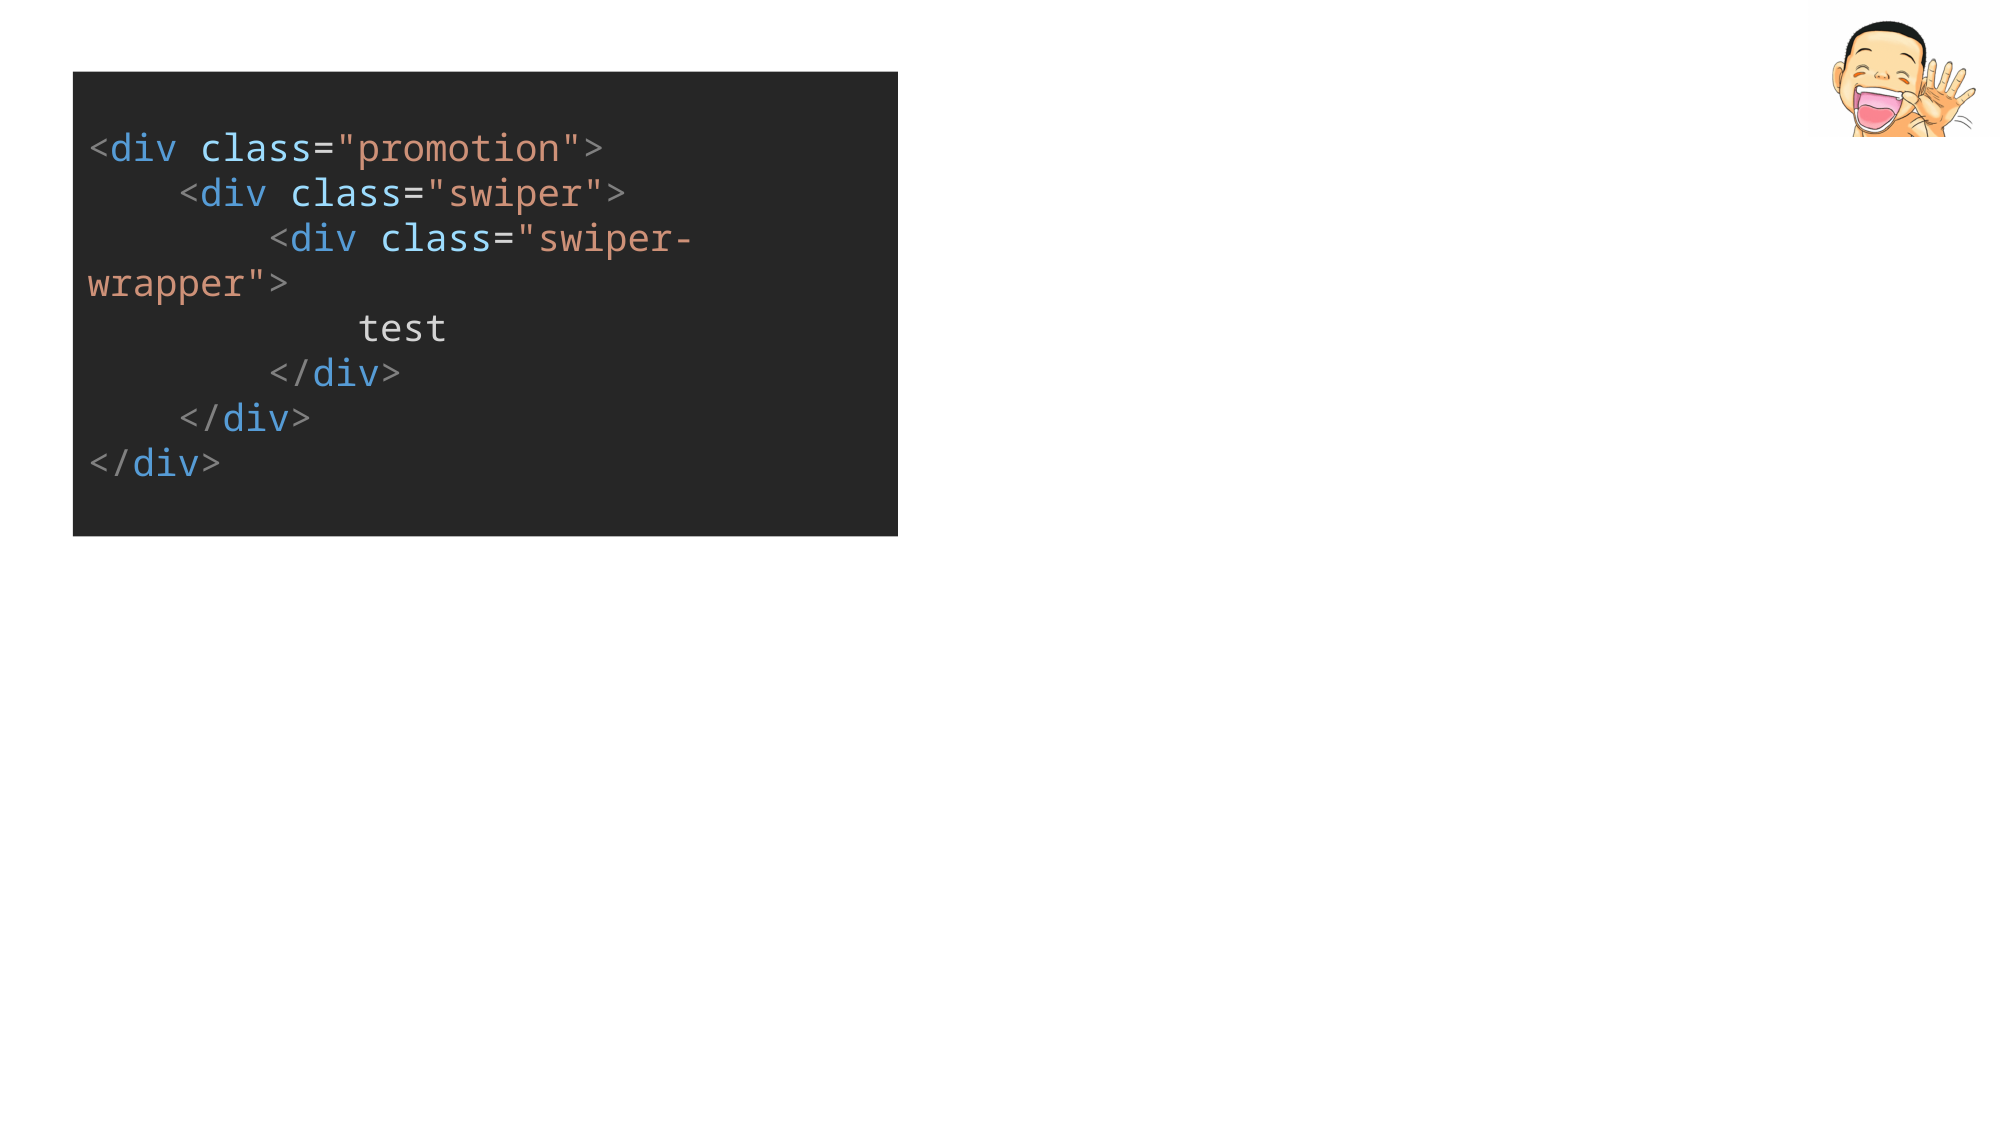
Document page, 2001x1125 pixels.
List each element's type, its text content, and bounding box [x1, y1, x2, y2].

picture [1808, 0, 2000, 137]
text_box <div class="promotion"> <div class="swiper"> <div class="swiper-wrapper"> test </div> </div> </div> [72, 71, 898, 537]
